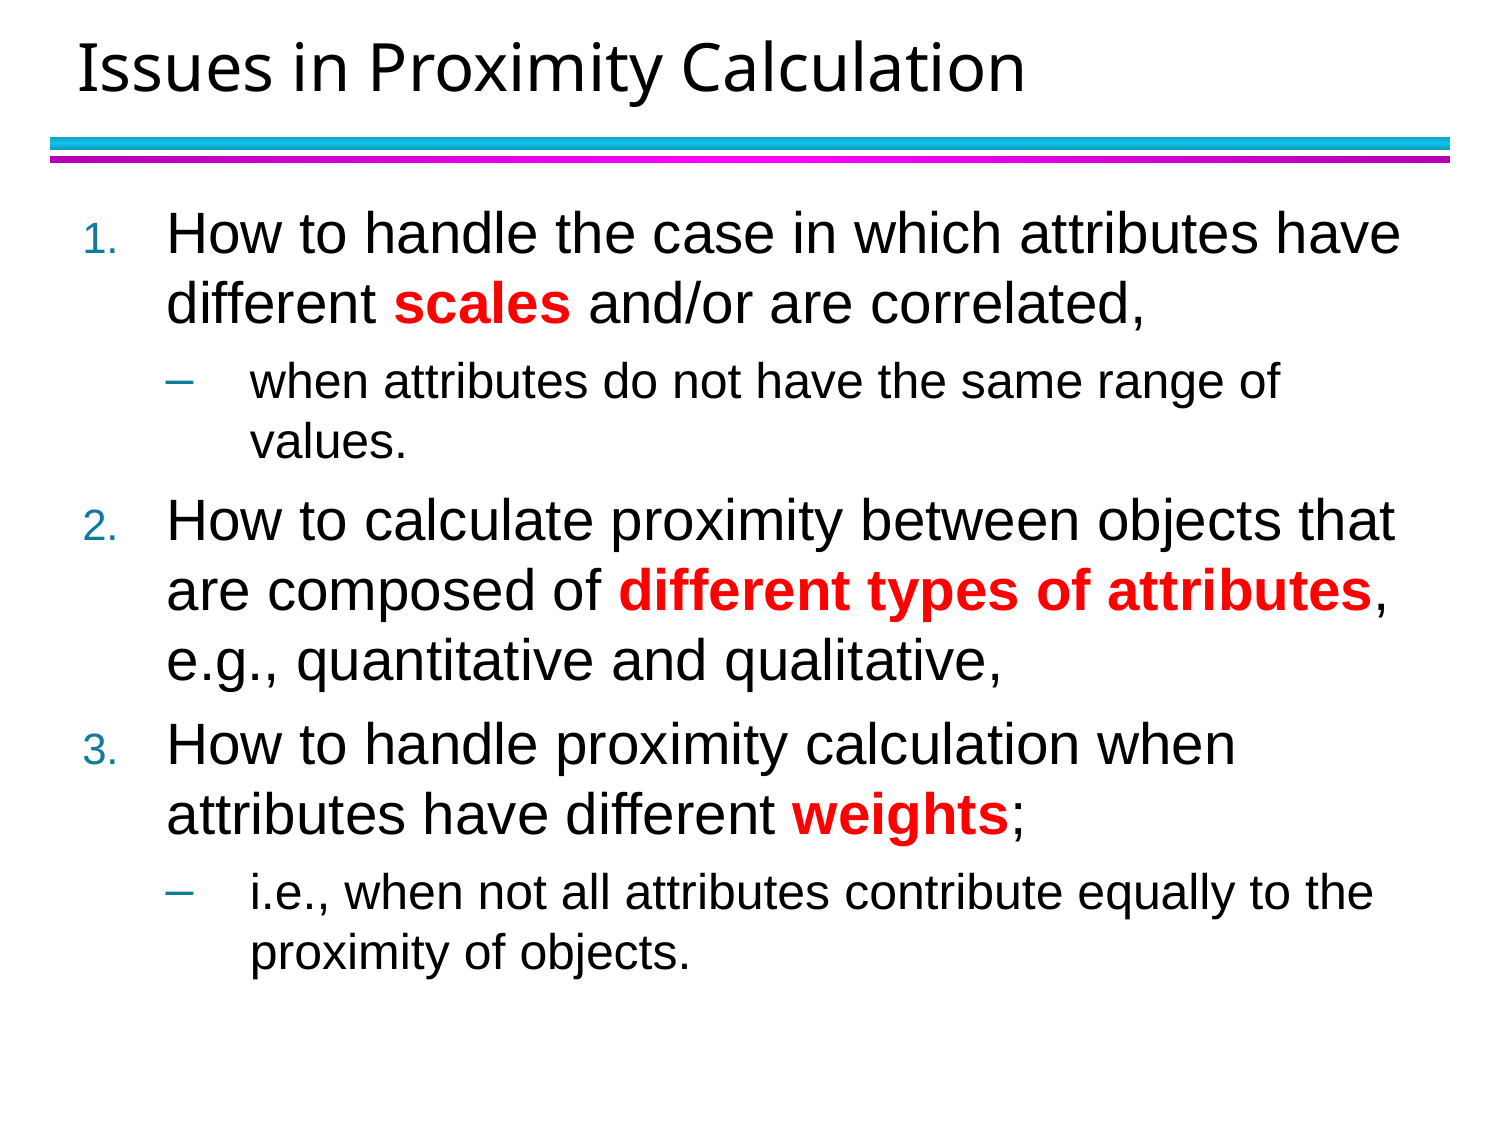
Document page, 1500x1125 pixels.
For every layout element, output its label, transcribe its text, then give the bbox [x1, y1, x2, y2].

list How to handle the case in which attributes have different scales and/or are correlated, when attributes do not have the same range of values. How to calculate proximity between objects that are composed of different types of attributes, e.g., quantitative and qualitative, How to handle proximity calculation when attributes have different weights; i.e., when not all attributes contribute equally to the proximity of objects. [67, 187, 1432, 1038]
title Issues in Proximity Calculation [62, 24, 1421, 113]
